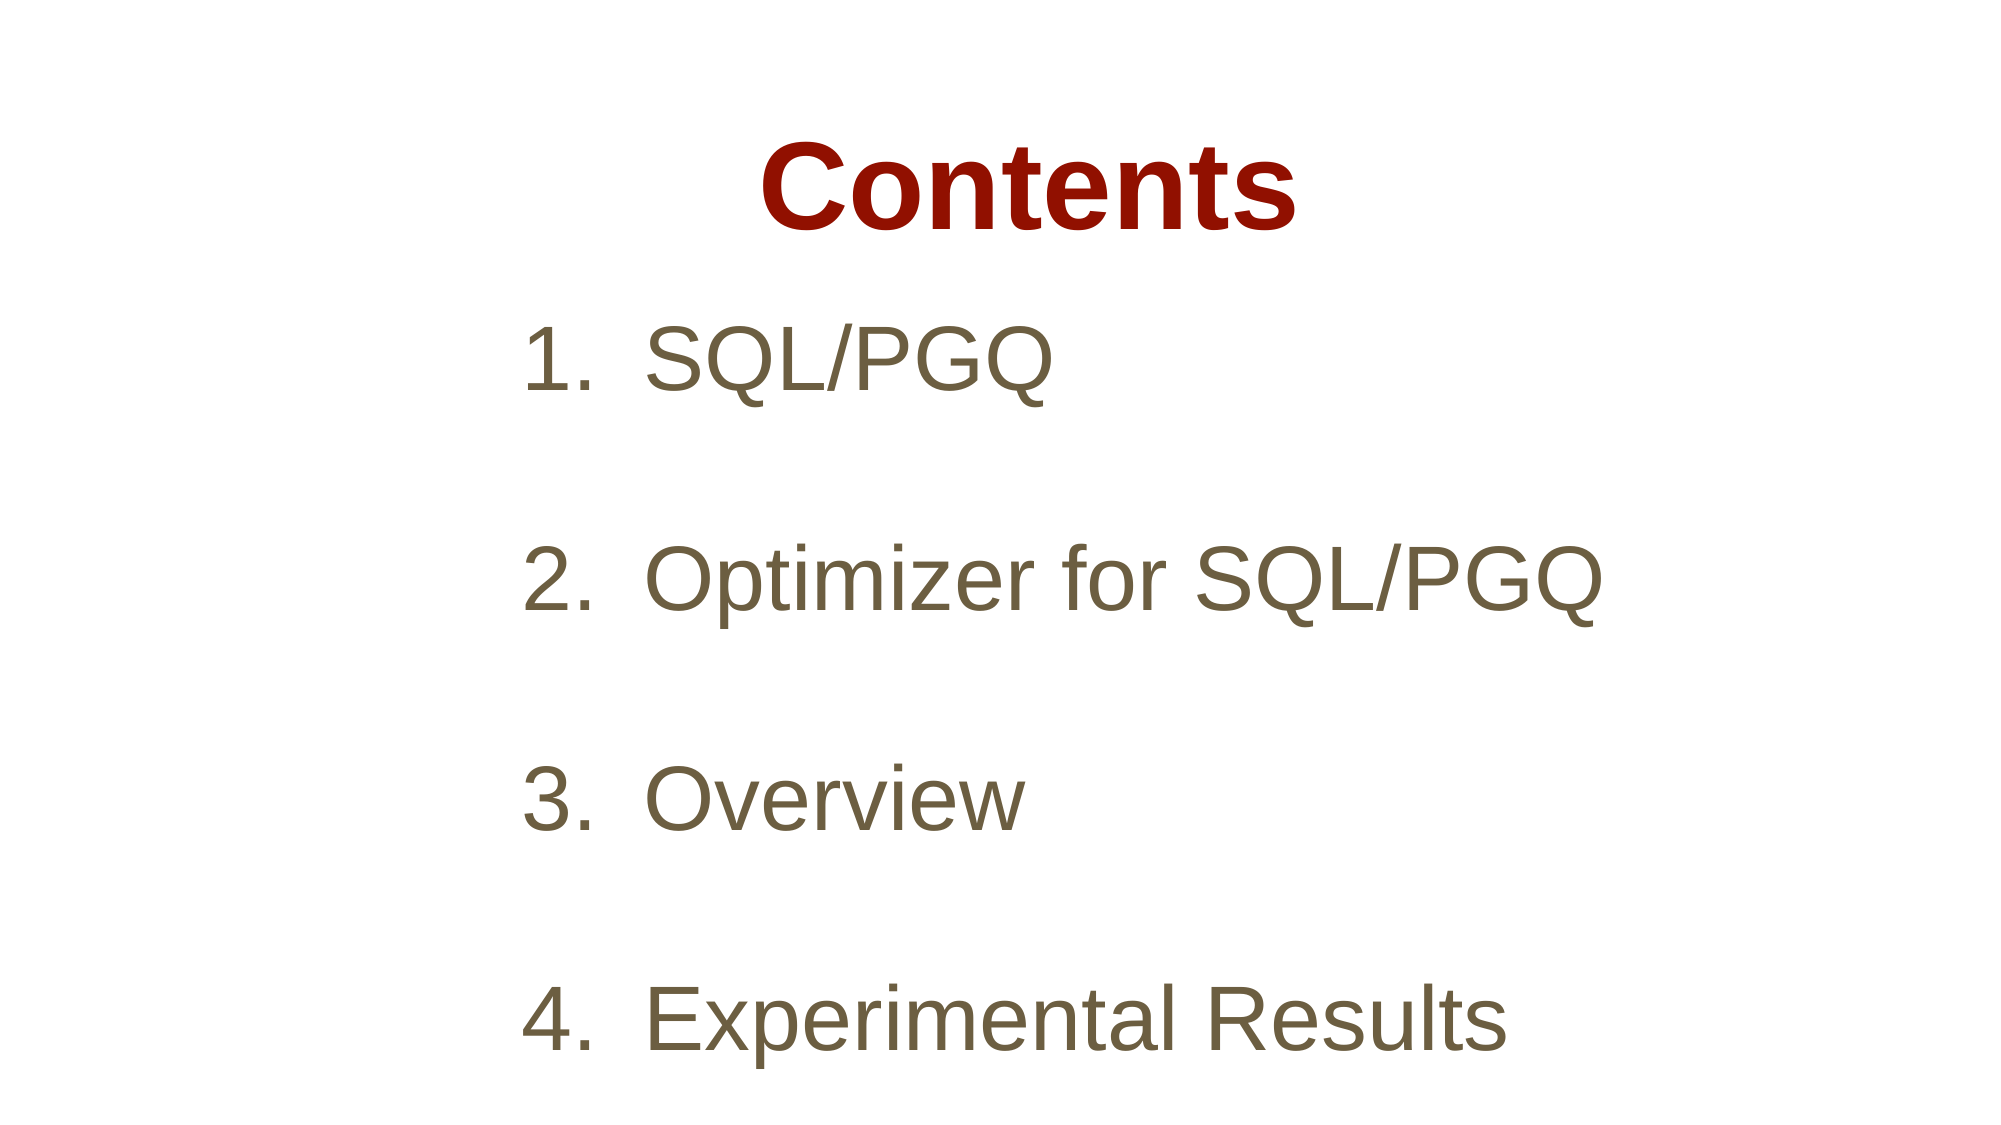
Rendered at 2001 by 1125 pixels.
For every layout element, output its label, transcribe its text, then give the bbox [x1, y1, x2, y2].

text_box Contents [743, 97, 1315, 262]
text_box SQL/PGQ Optimizer for SQL/PGQ Overview Experimental Results [507, 291, 1623, 1077]
